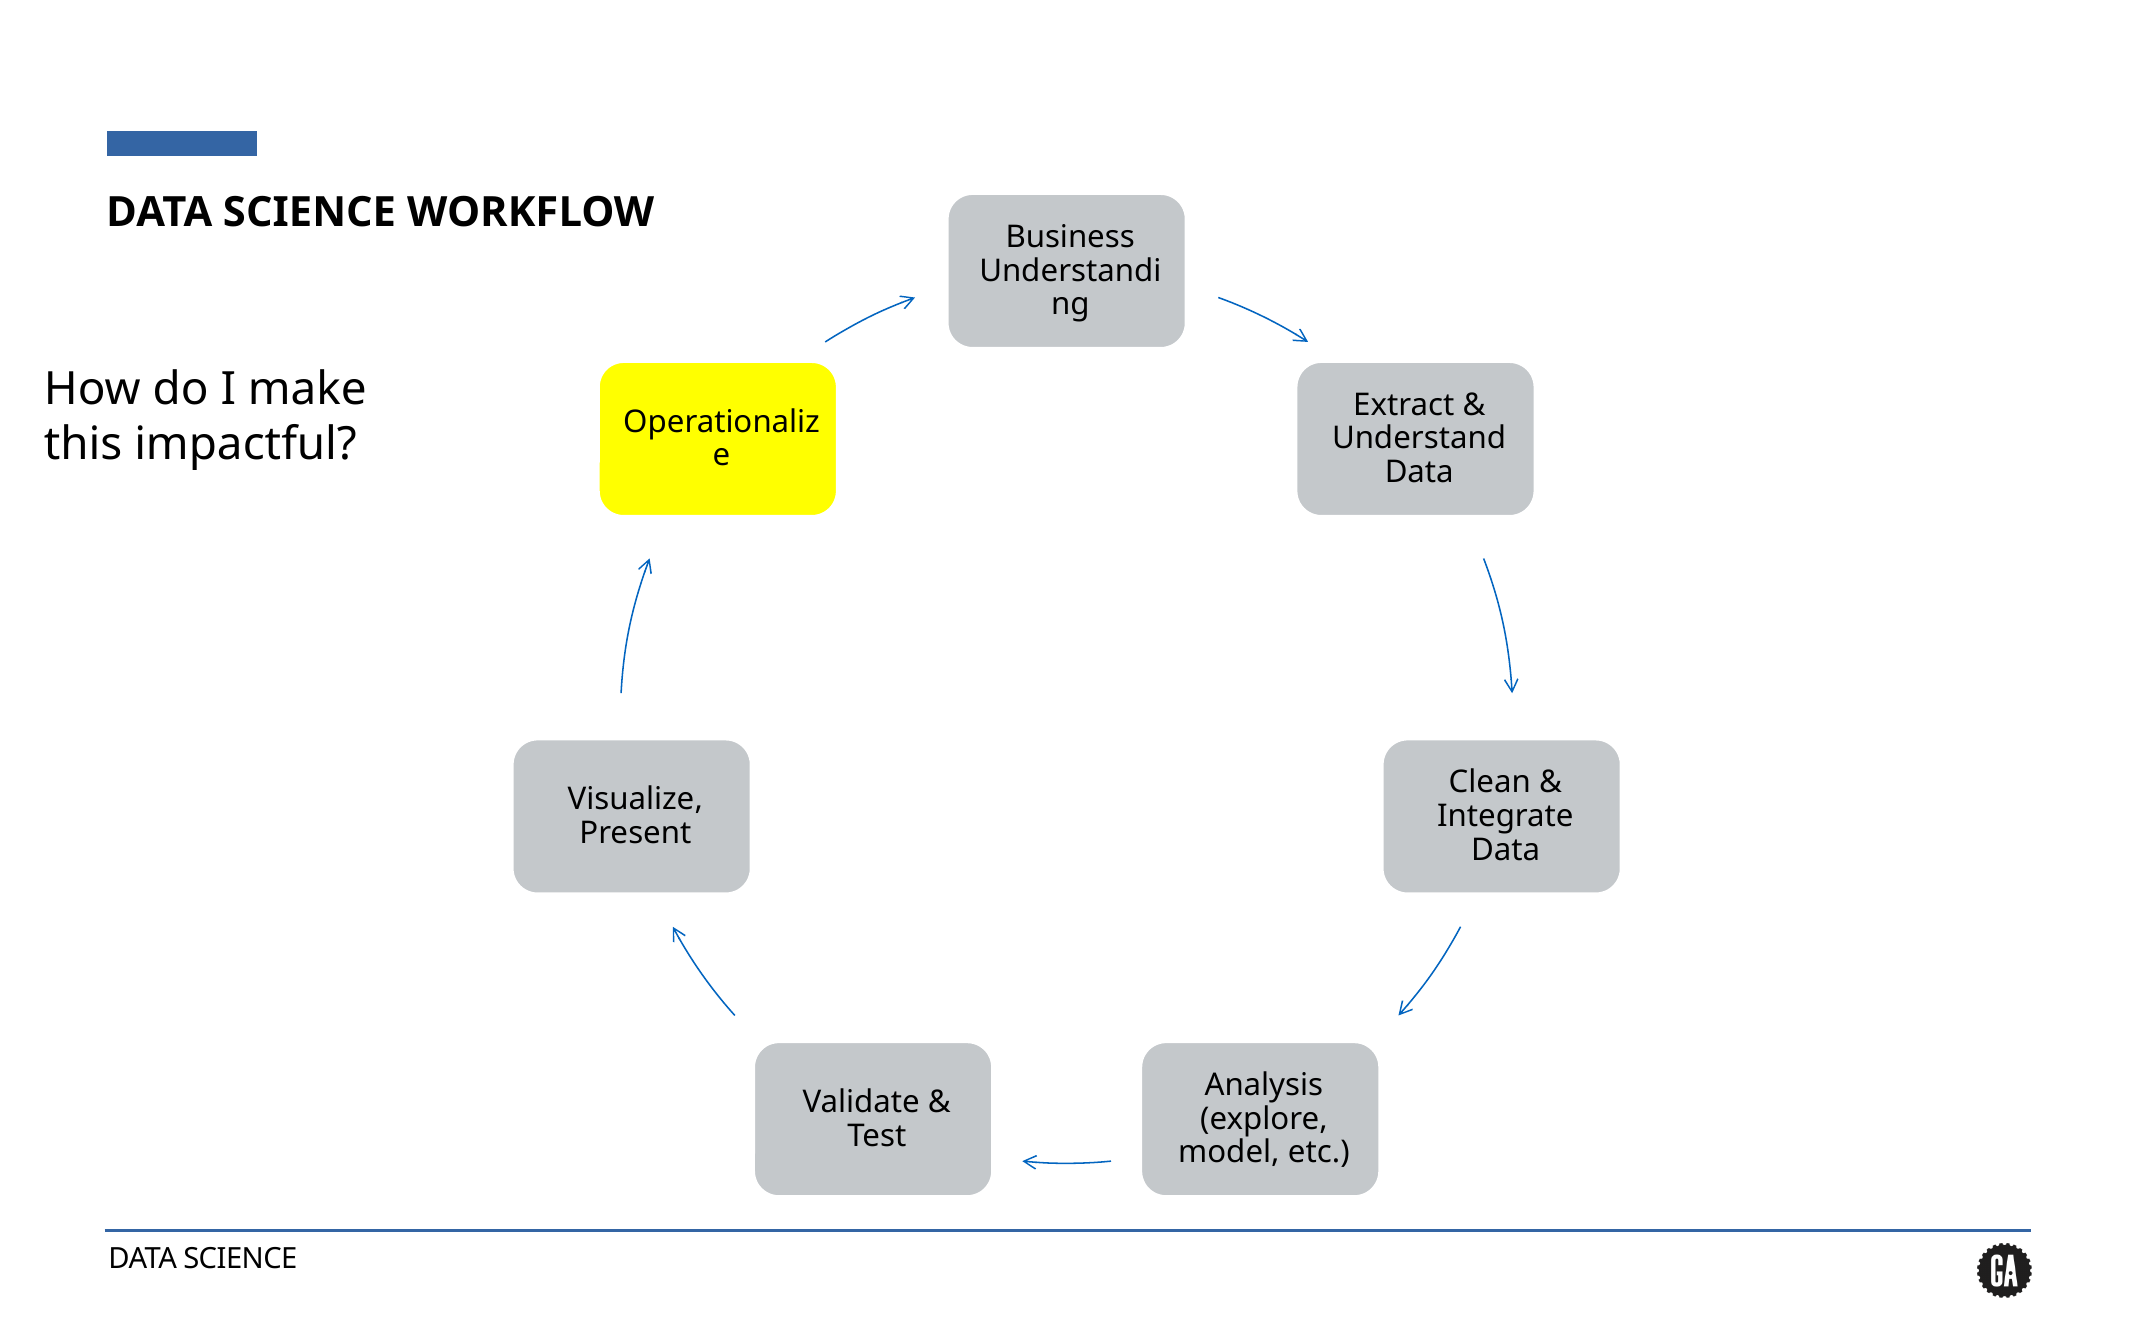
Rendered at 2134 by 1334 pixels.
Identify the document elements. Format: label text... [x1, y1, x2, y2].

text_box DATA SCIENCE WORKFLOW [106, 179, 2034, 235]
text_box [355, 192, 1779, 1198]
text_box How do I make this impactful? [35, 350, 355, 477]
picture [1976, 1243, 2032, 1299]
text_box data science [108, 1250, 1048, 1273]
